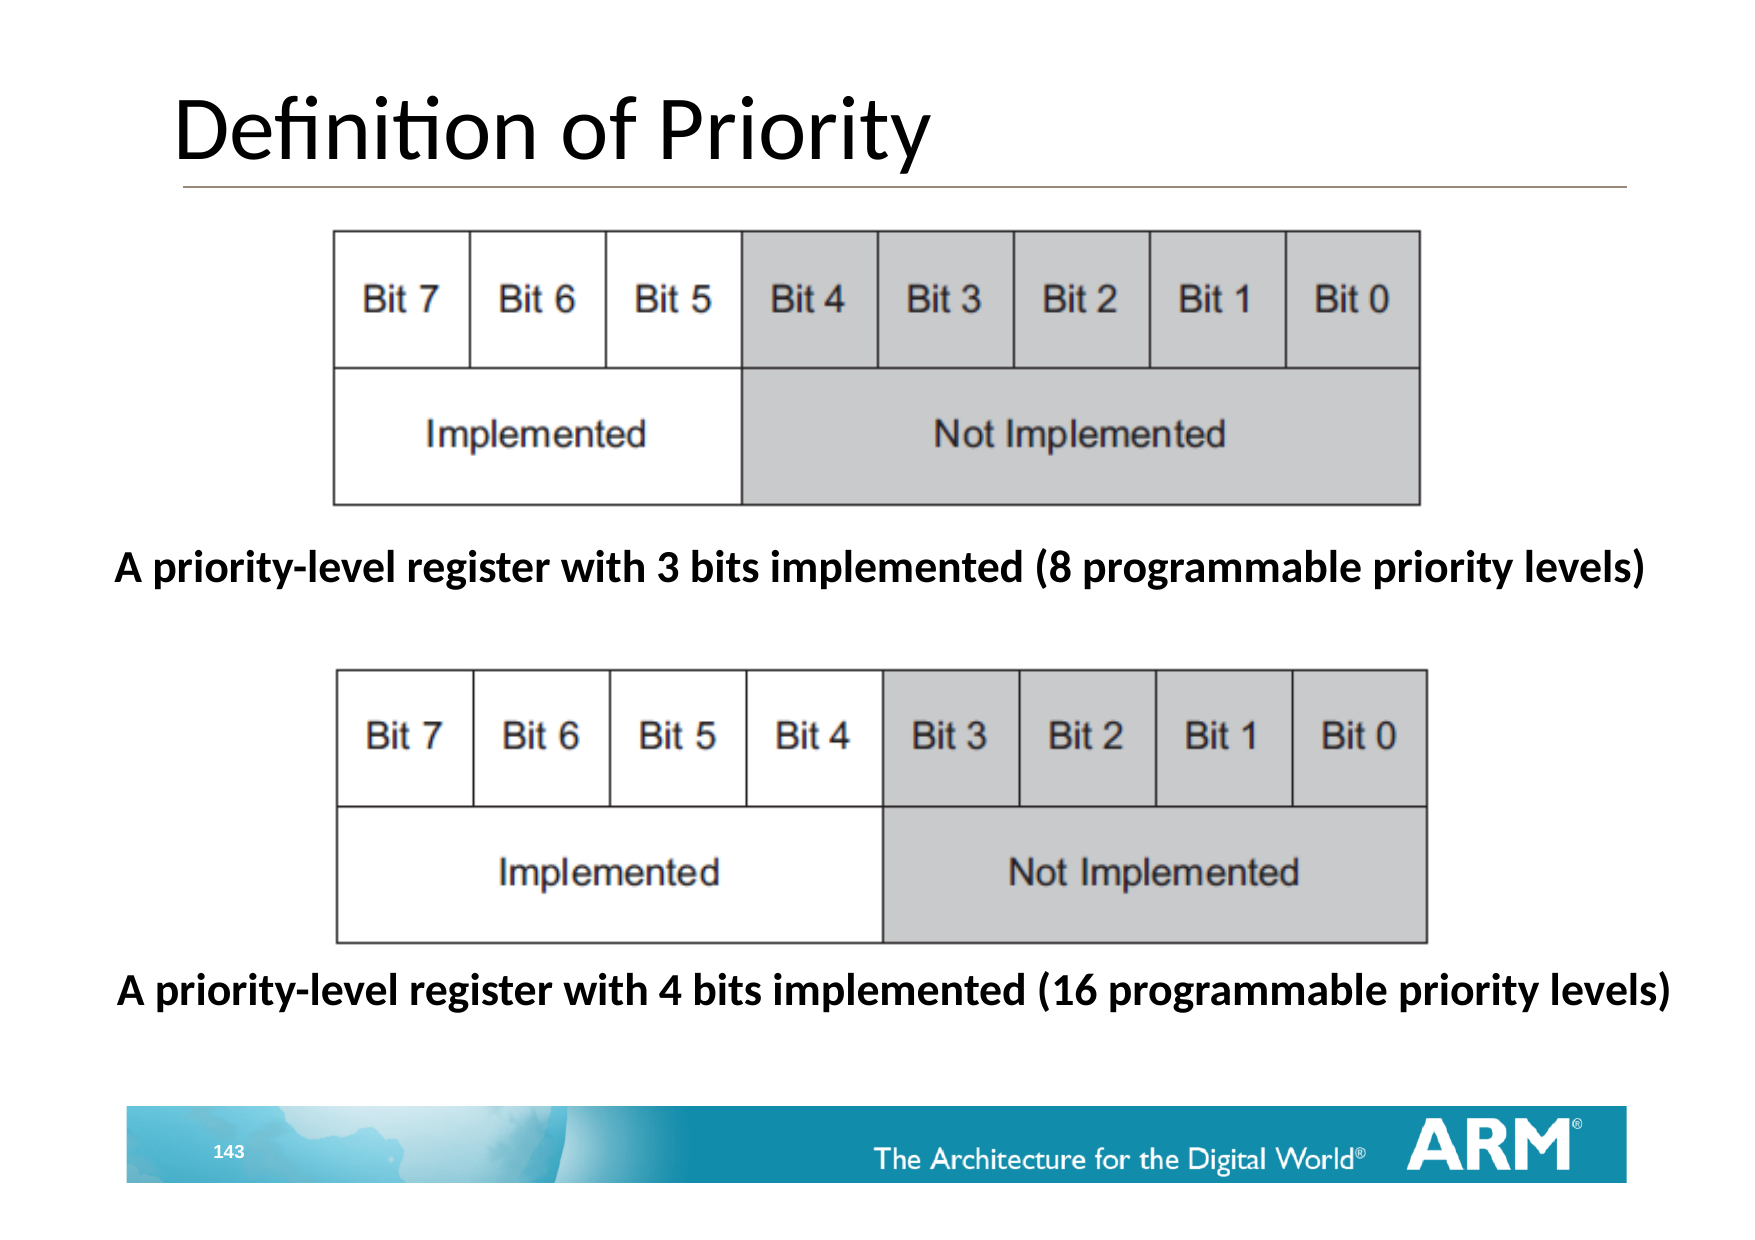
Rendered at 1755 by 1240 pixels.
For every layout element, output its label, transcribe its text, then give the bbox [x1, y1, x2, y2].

text_box A priority-level register with 4 bits implemented (16 programmable priority levels) [73, 952, 1716, 1023]
slide_number 143 [198, 1139, 287, 1187]
picture [322, 216, 1432, 515]
picture [326, 654, 1435, 952]
picture [126, 1106, 1627, 1183]
title Definition of Priority [173, 80, 1581, 172]
text_box A priority-level register with 3 bits implemented (8 programmable priority levels) [59, 528, 1702, 599]
